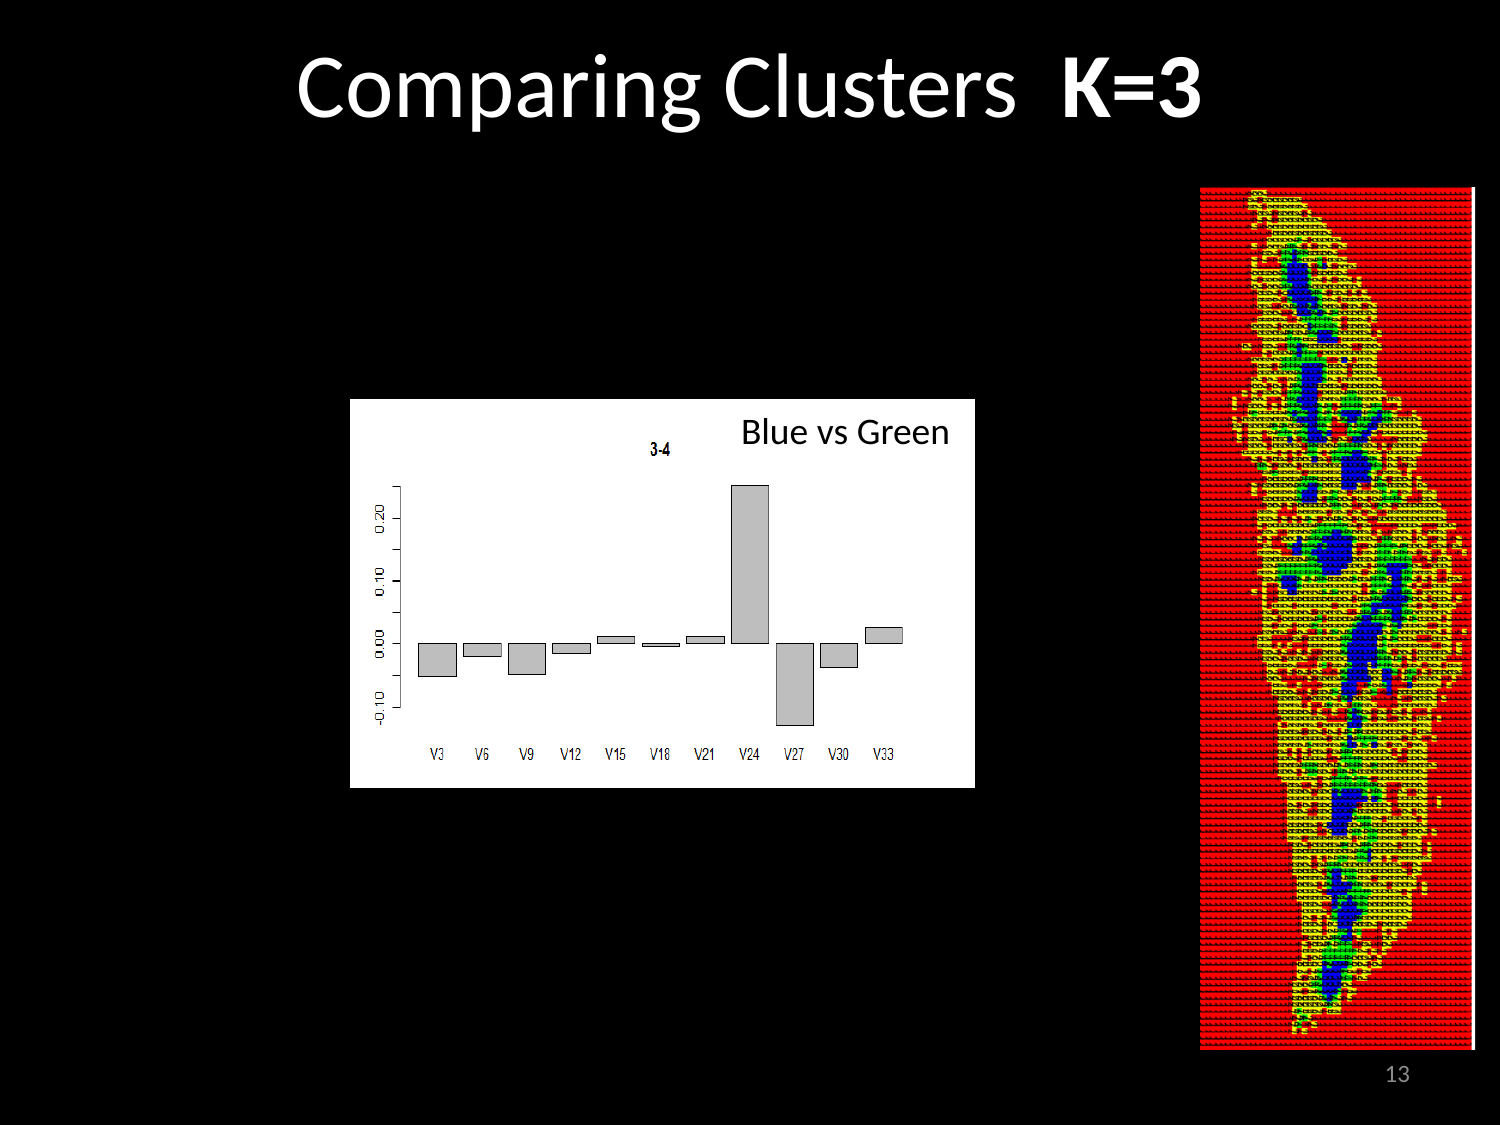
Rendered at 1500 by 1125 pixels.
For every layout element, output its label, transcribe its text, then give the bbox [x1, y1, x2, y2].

picture [349, 187, 1500, 1050]
title Comparing Clusters K=3 [75, 0, 1425, 175]
slide_number 13 [1074, 1042, 1425, 1103]
